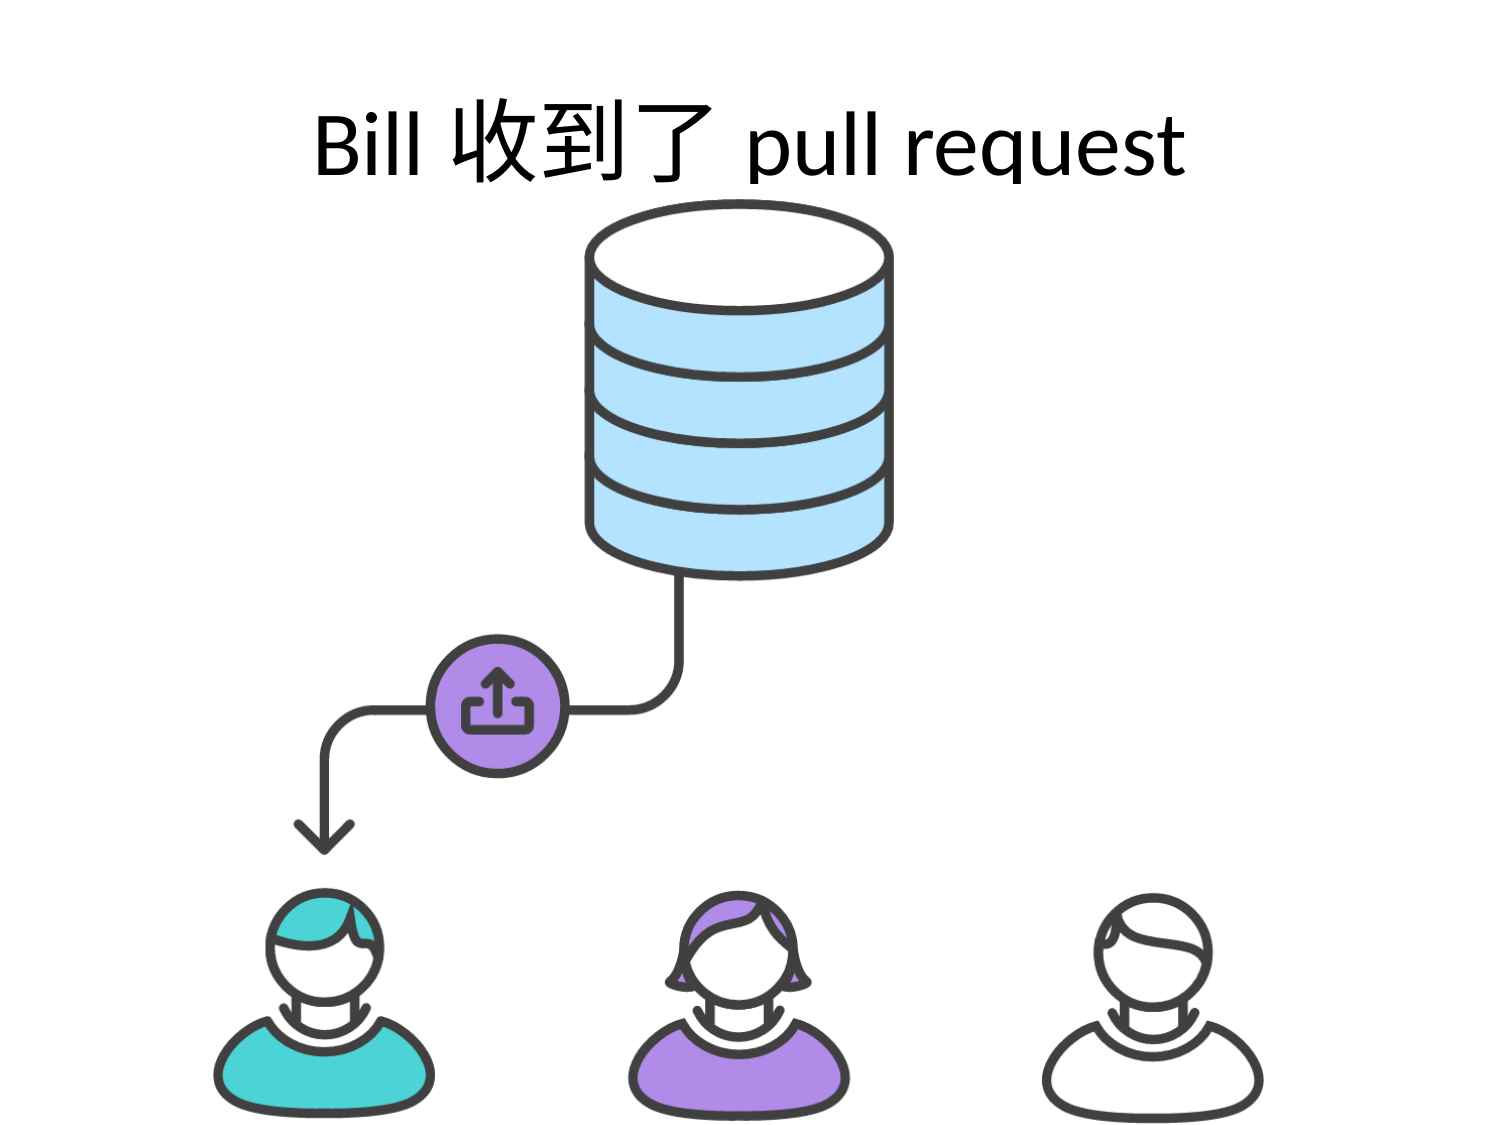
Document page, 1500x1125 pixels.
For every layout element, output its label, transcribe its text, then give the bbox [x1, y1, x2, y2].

title Bill收到了pull request [75, 45, 1425, 233]
picture [208, 184, 1270, 1125]
